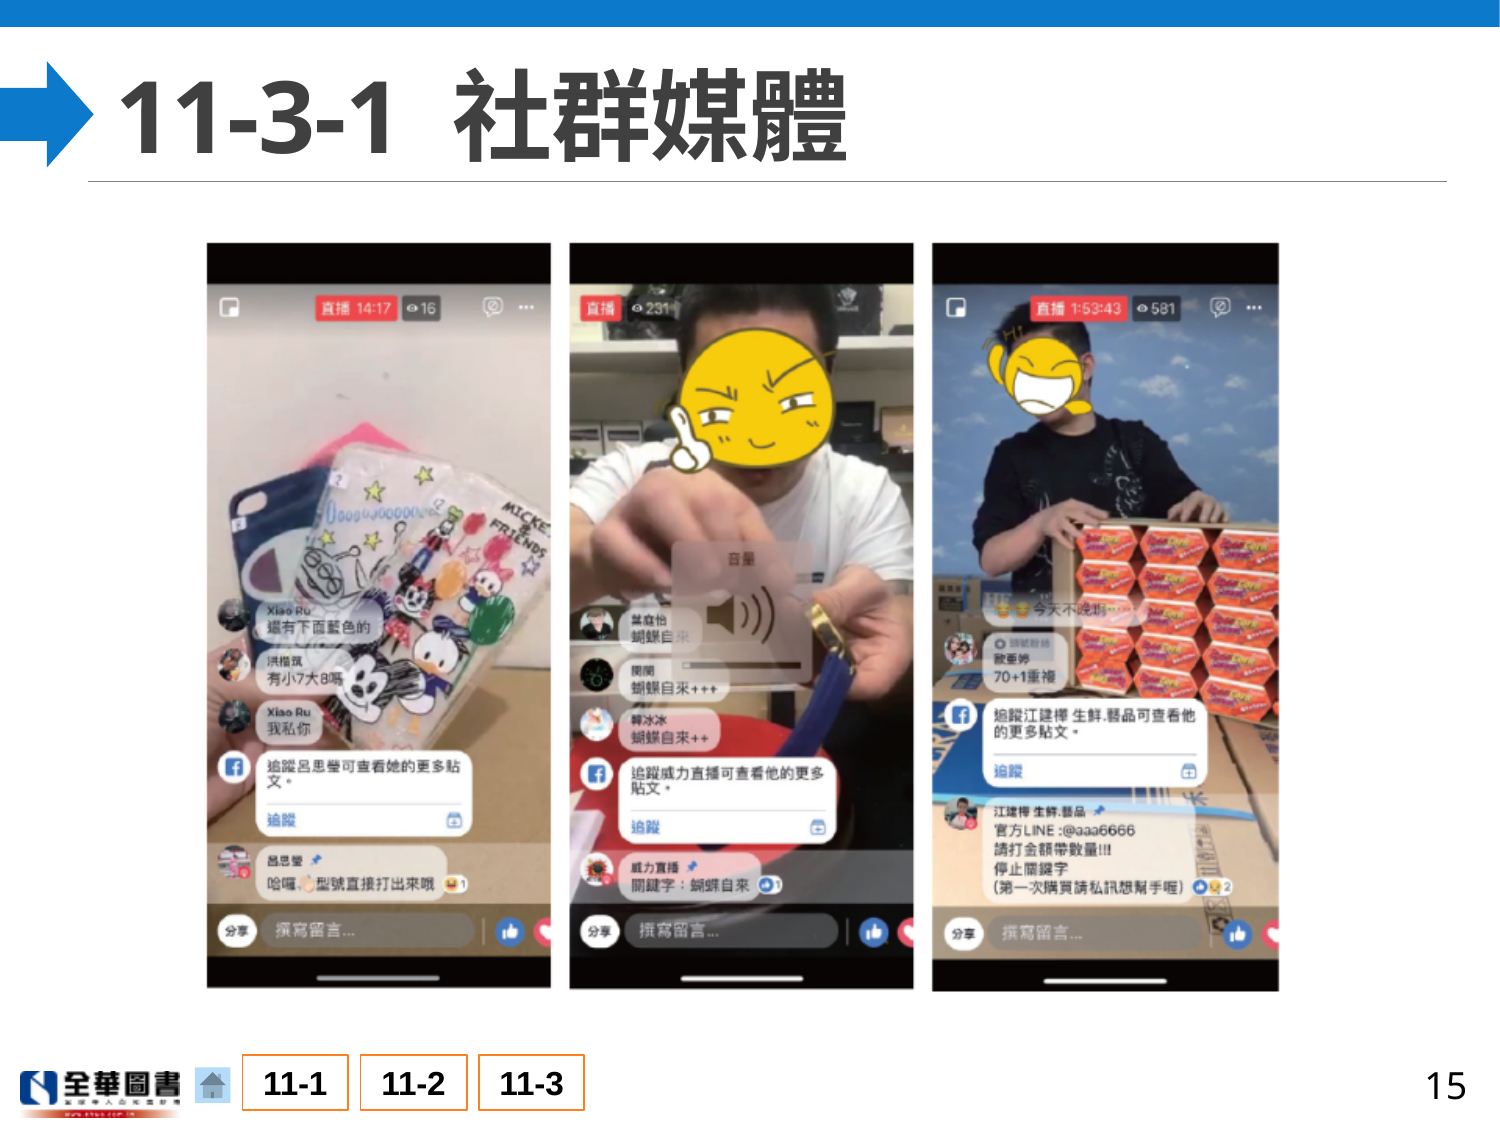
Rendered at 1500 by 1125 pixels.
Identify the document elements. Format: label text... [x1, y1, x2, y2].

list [200, 237, 1284, 999]
title 11-3-1 社群媒體 [100, 47, 1447, 182]
picture [20, 1071, 180, 1118]
slide_number 15 [1320, 1057, 1483, 1118]
